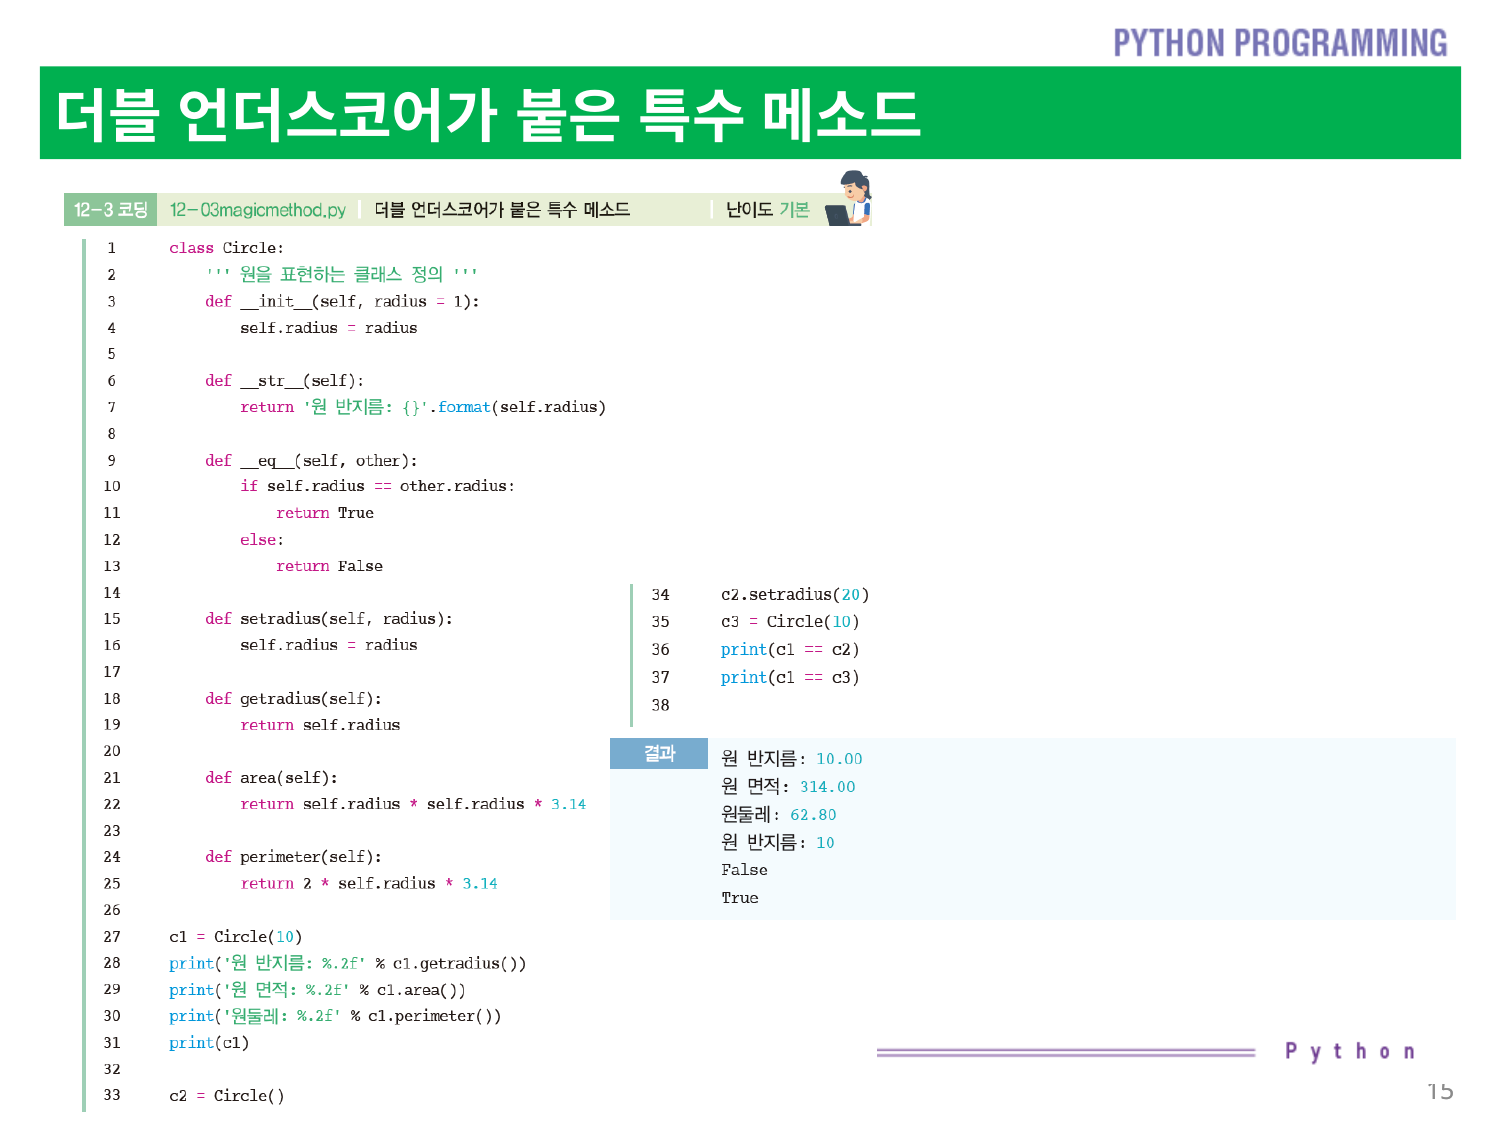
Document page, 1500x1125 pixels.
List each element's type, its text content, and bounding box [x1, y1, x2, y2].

picture [1106, 13, 1462, 66]
picture [18, 162, 1483, 1112]
slide_number 15 [1119, 1071, 1470, 1112]
title 더블 언더스코어가 붙은 특수 메소드 [39, 76, 1444, 152]
